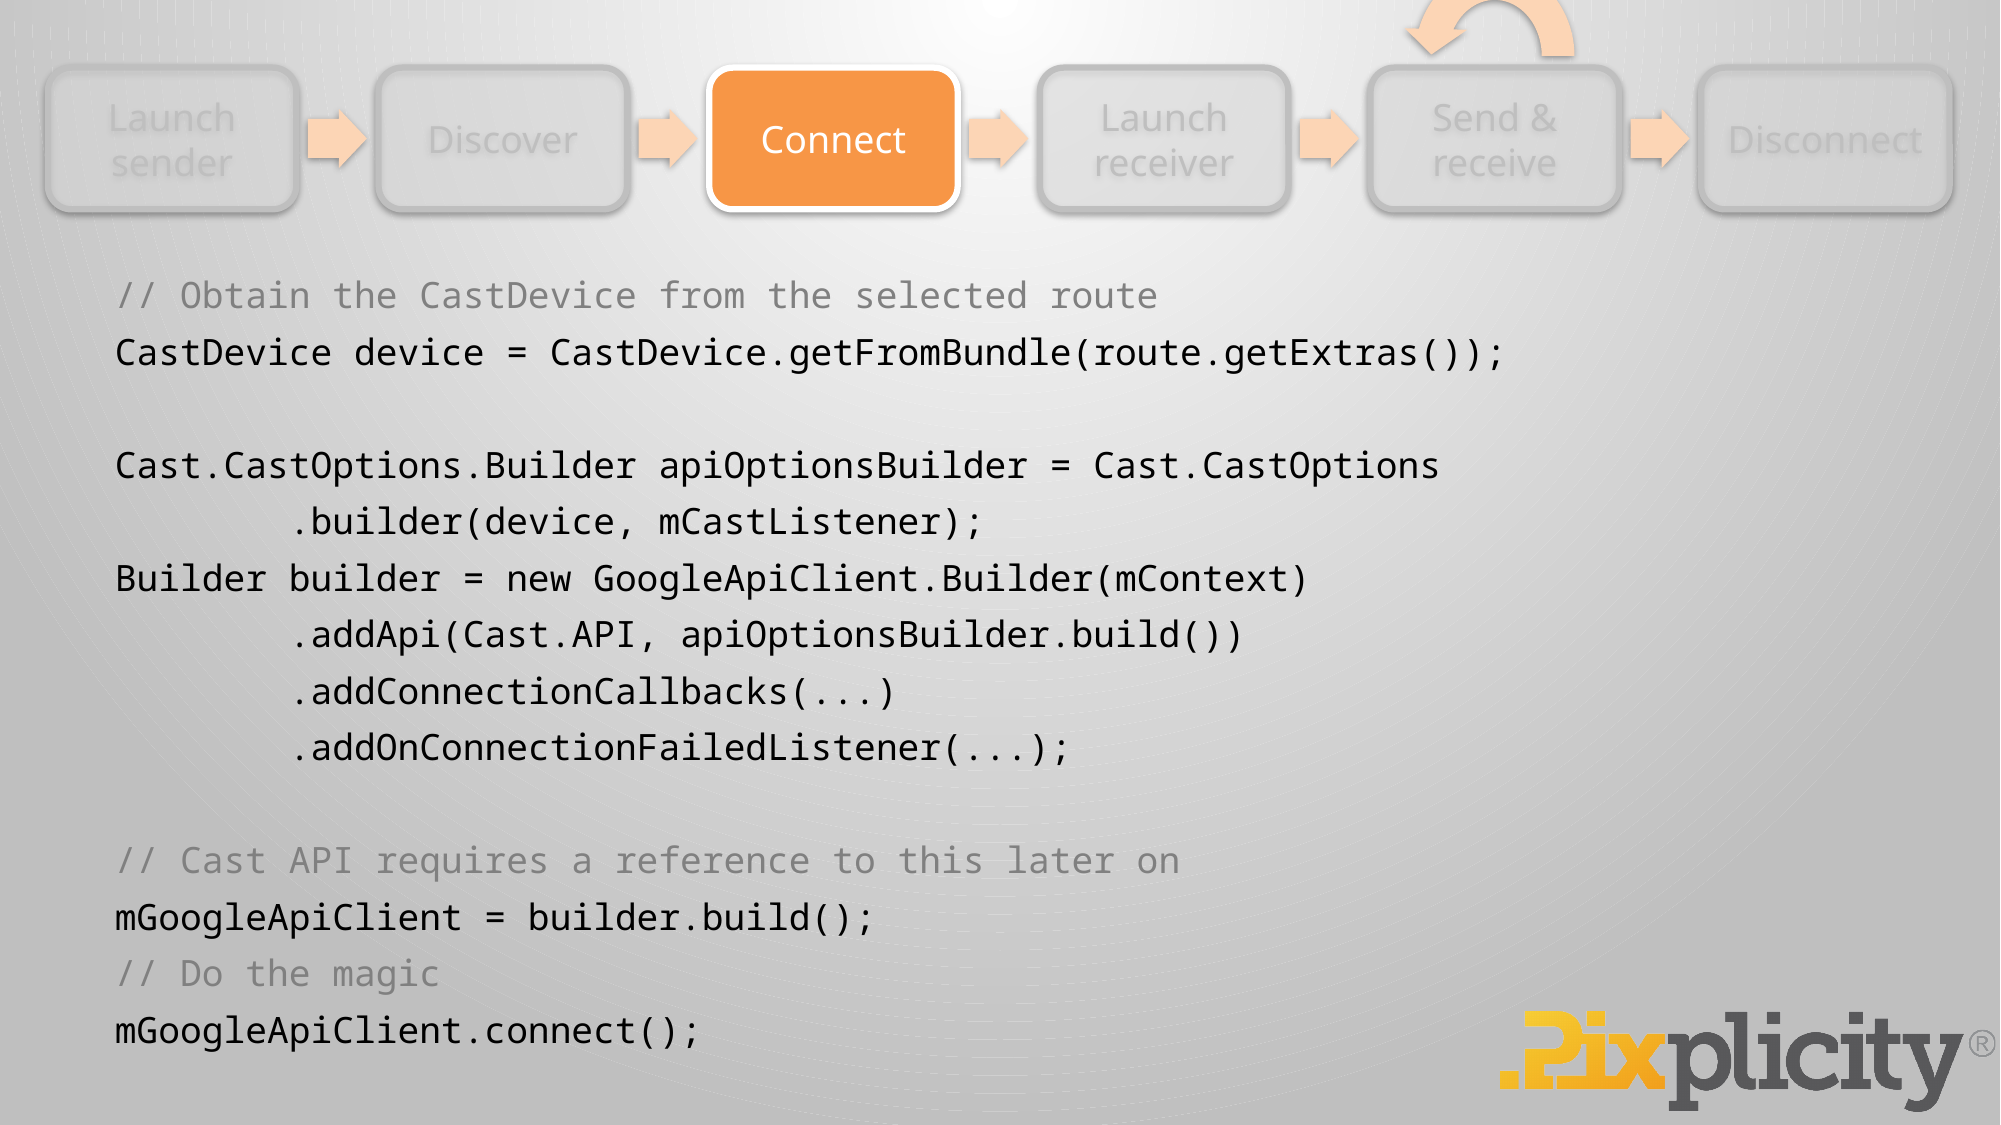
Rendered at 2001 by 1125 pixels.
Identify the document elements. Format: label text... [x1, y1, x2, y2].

list // Obtain the CastDevice from the selected route CastDevice device = CastDevice.getFromBundle(route.getExtras()); Cast.CastOptions.Builder apiOptionsBuilder = Cast.CastOptions .builder(device, mCastListener); Builder builder = new GoogleApiClient.Builder(mContext) .addApi(Cast.API, apiOptionsBuilder.build()) .addConnectionCallbacks(...) .addOnConnectionFailedListener(...); // Cast API requires a reference to this later on mGoogleApiClient = builder.build(); // Do the magic mGoogleApiClient.connect(); [99, 262, 1900, 1071]
picture [1500, 1011, 1996, 1112]
